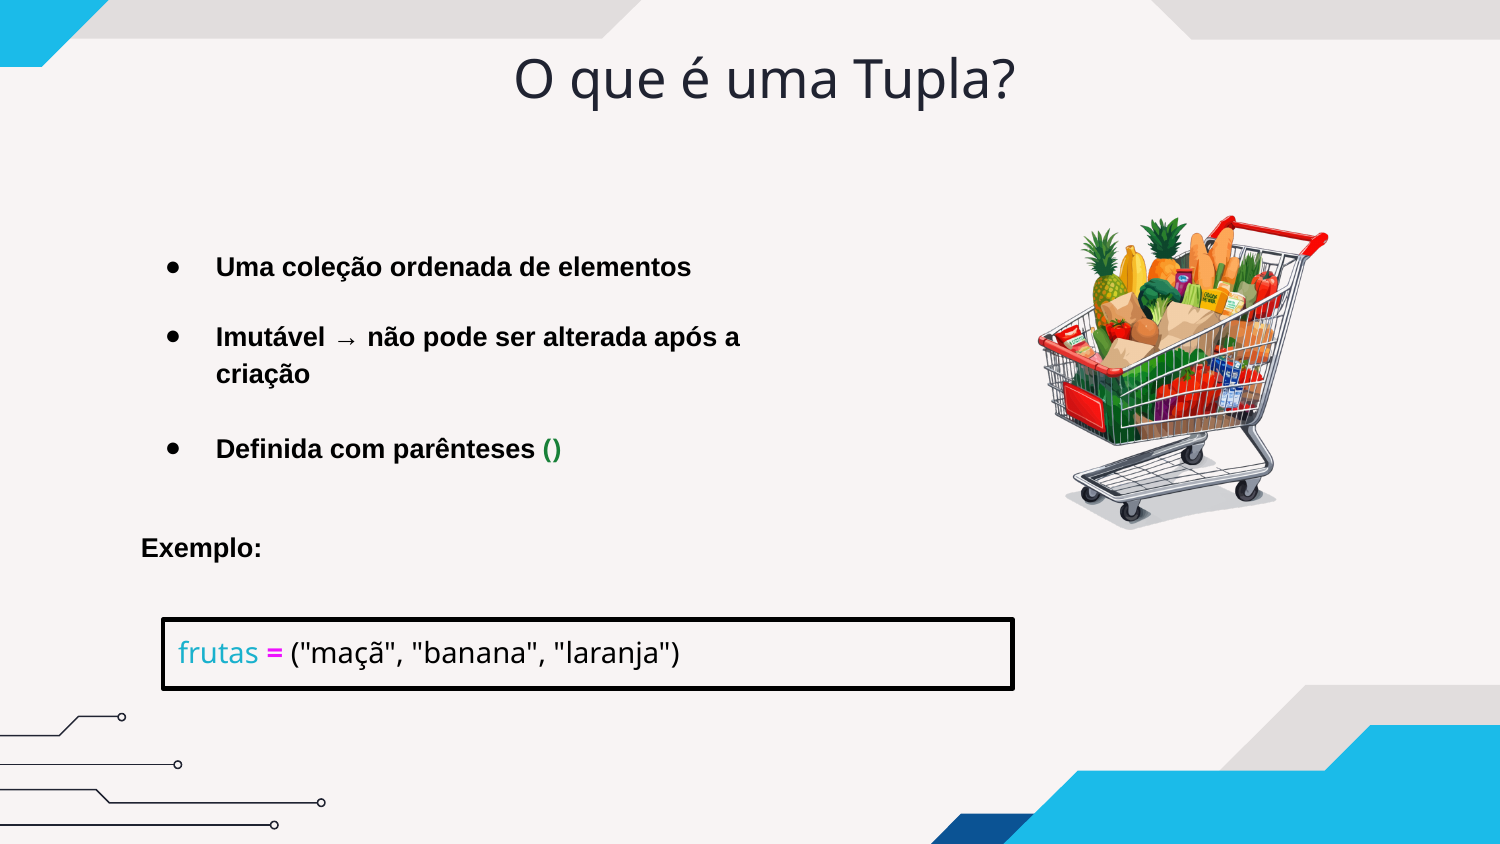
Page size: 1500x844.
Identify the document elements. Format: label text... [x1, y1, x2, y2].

picture [1024, 149, 1342, 595]
subtitle Uma coleção ordenada de elementos Imutável → não pode ser alterada após a criação Definida com parênteses () Exemplo: [125, 229, 831, 575]
text_box O que é uma Tupla? [29, 28, 1500, 124]
text_box frutas = ("maçã", "banana", "laranja") [163, 619, 1013, 689]
